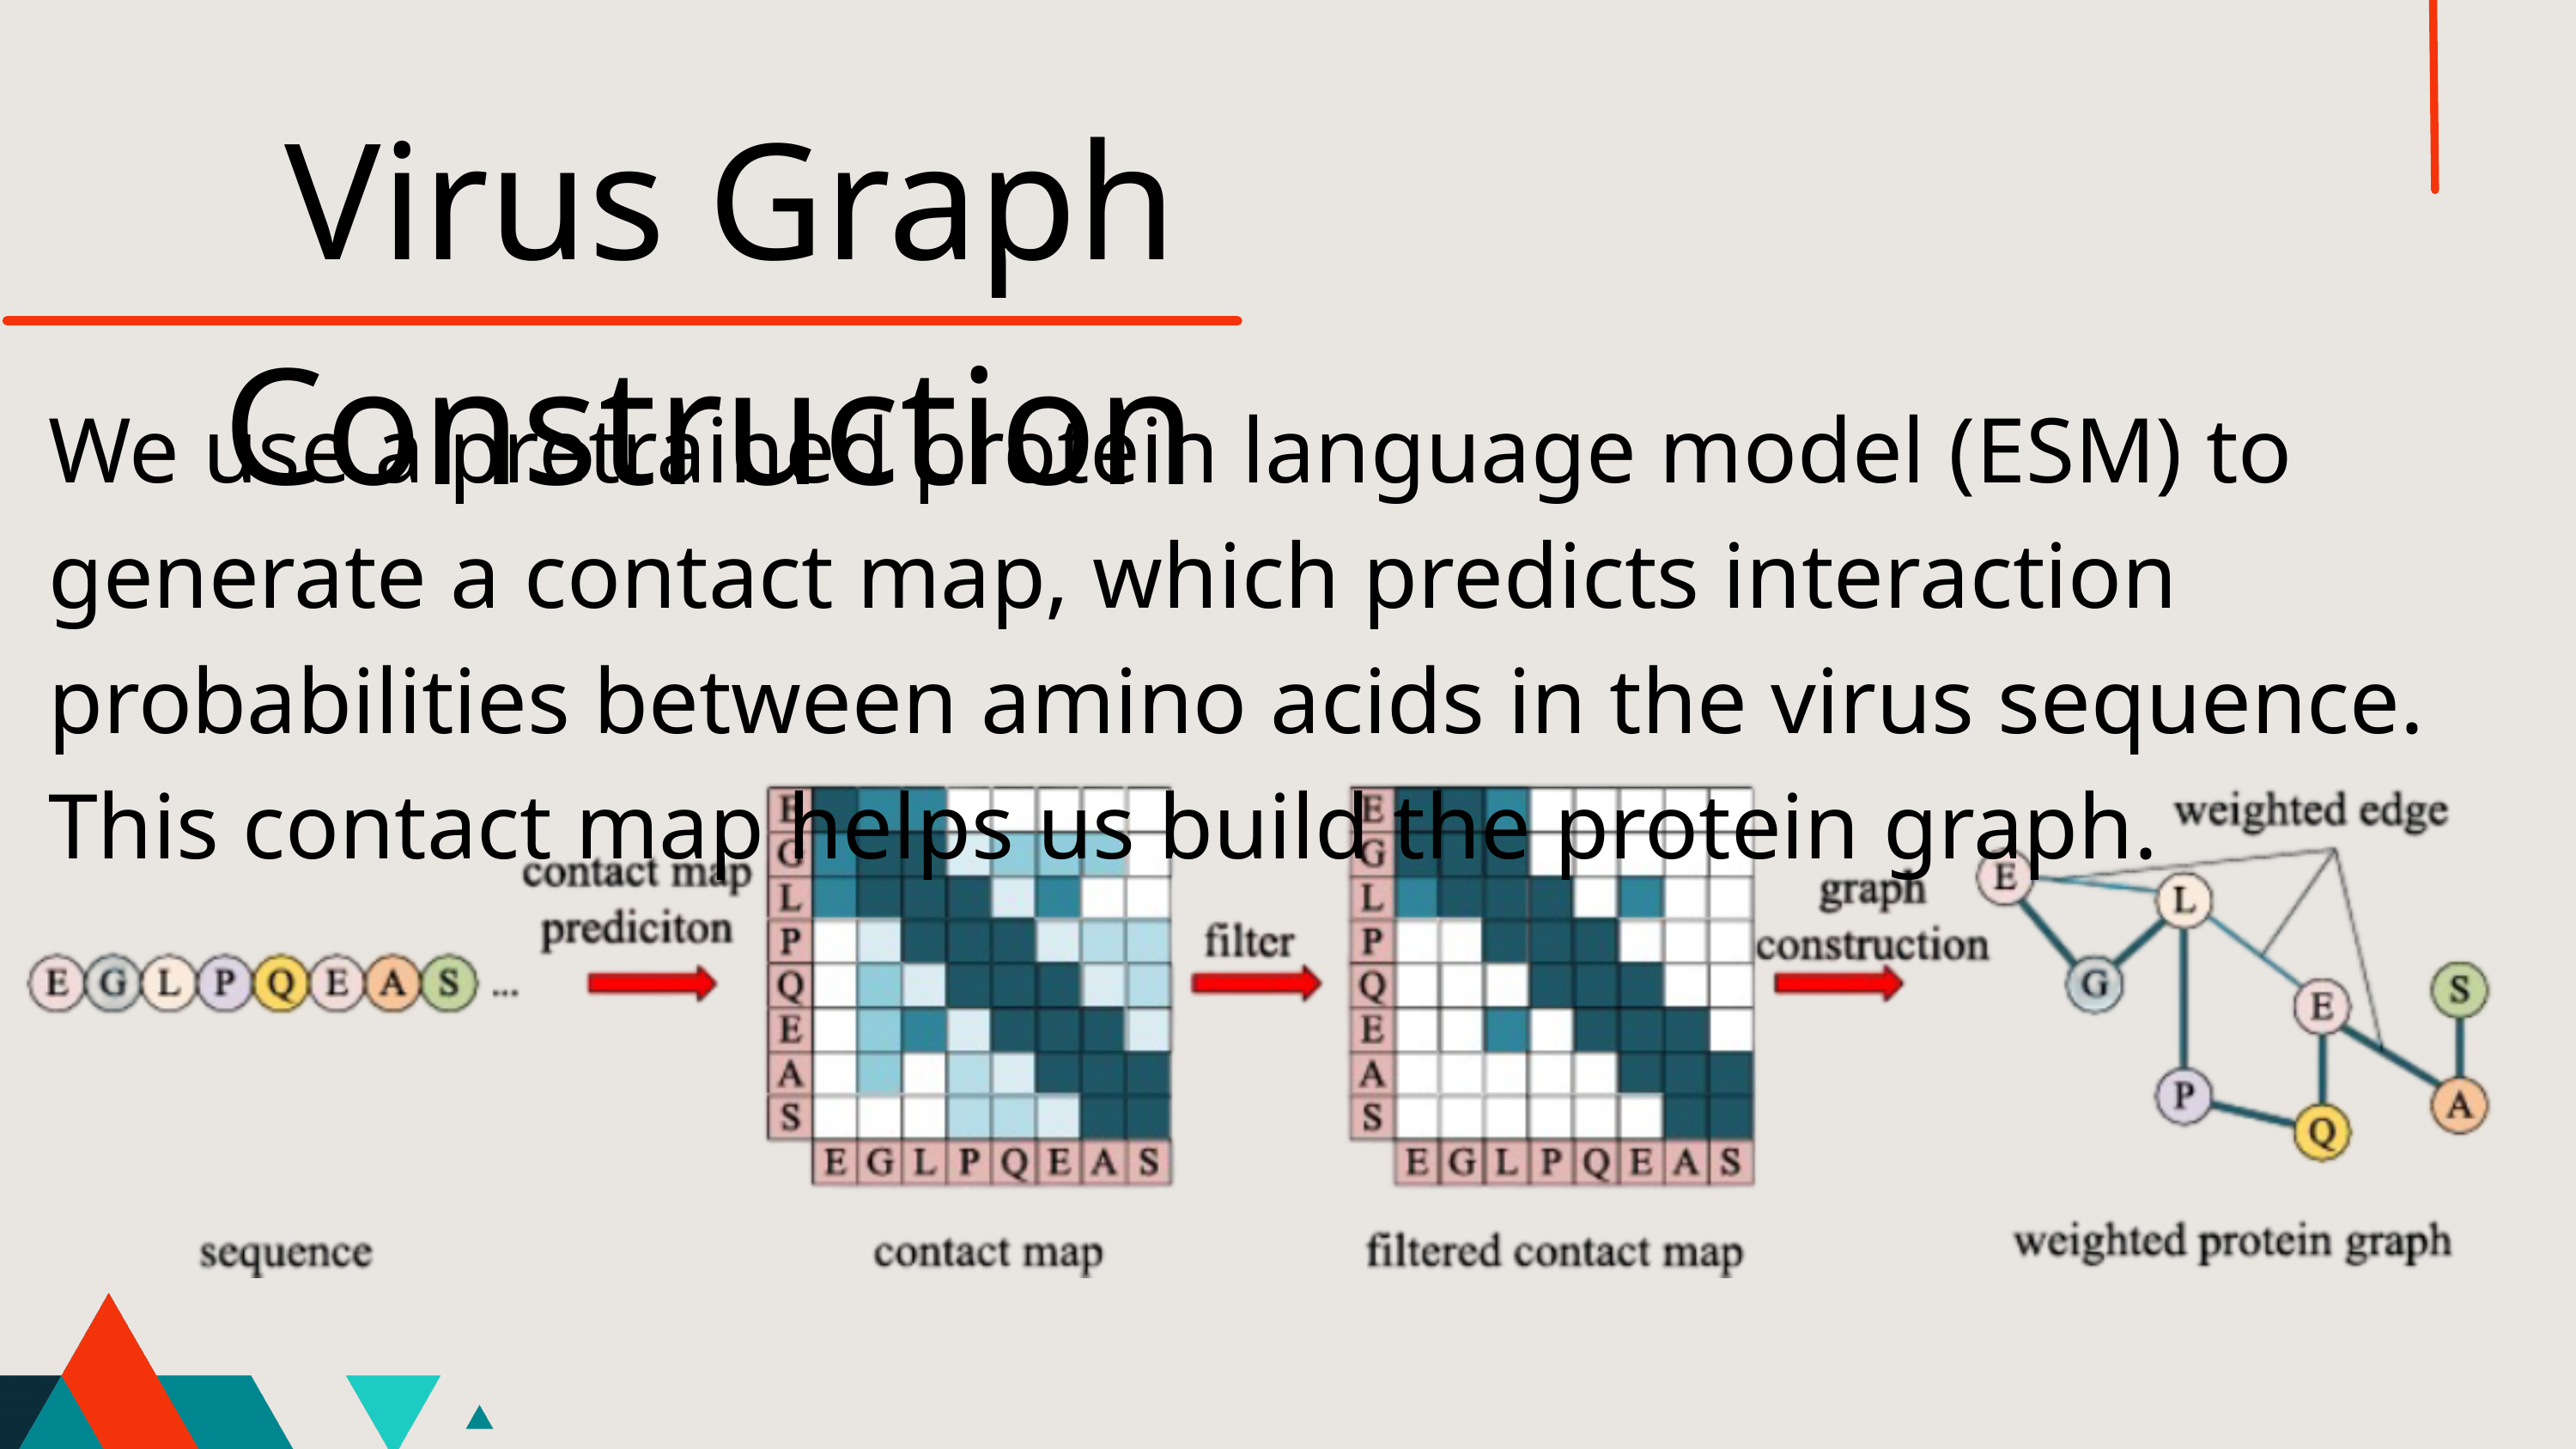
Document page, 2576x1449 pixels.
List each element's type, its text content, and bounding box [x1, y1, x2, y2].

text_box We use a pretrained protein language model (ESM) to generate a contact map, which predicts interaction probabilities between amino acids in the virus sequence. This contact map helps us build the protein graph. [48, 375, 2576, 1127]
text_box [0, 1293, 494, 1449]
text_box [21, 778, 2494, 1278]
text_box Virus Graph Construction [0, 66, 1524, 518]
